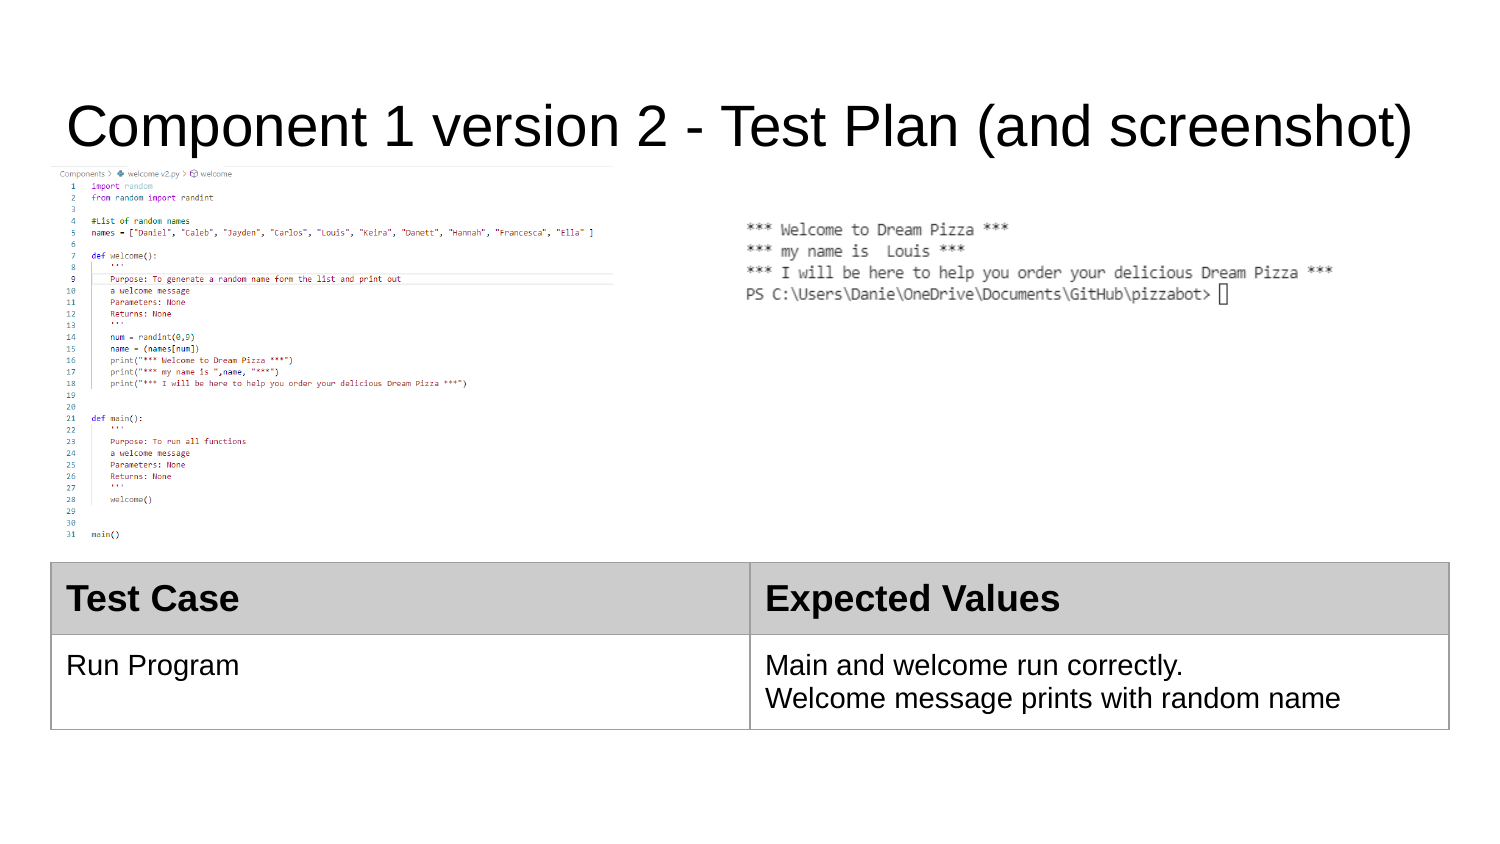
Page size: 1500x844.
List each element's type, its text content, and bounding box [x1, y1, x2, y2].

title Component 1 version 2 - Test Plan (and screenshot) [51, 72, 1449, 167]
table_header Test Case [52, 563, 749, 634]
picture [50, 166, 613, 550]
table_header Expected Values [751, 563, 1448, 634]
table_cell Main and welcome run correctly. Welcome message prints with random name [751, 635, 1448, 729]
picture [735, 219, 1353, 315]
table_cell Run Program [52, 635, 749, 729]
